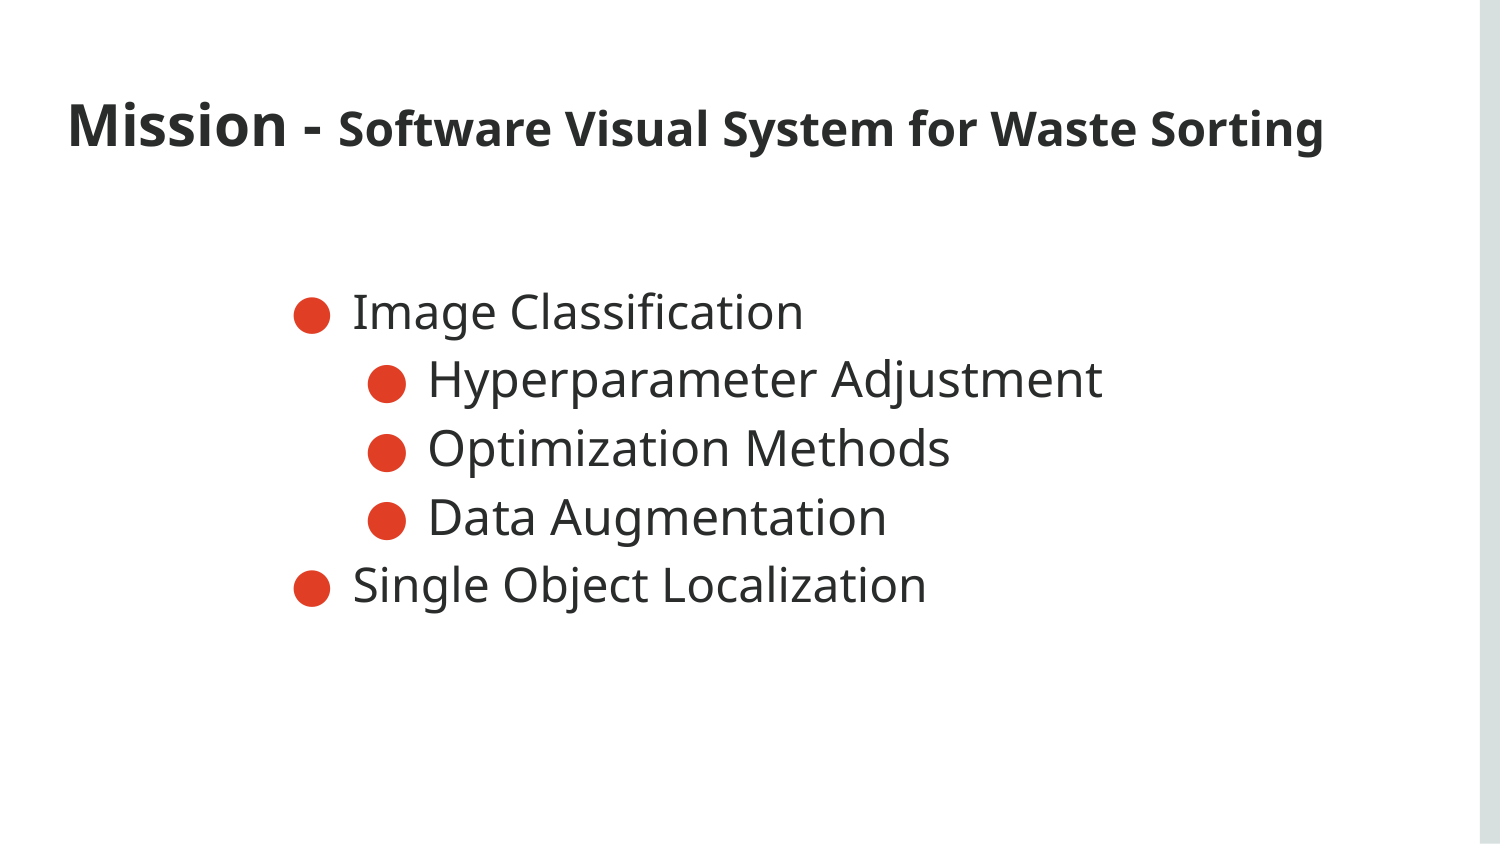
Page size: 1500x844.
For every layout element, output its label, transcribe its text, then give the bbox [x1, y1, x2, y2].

title Mission - Software Visual System for Waste Sorting [51, 72, 1449, 167]
list Image Classification Hyperparameter Adjustment Optimization Methods Data Augmentation Single Object Localization [187, 257, 1137, 653]
